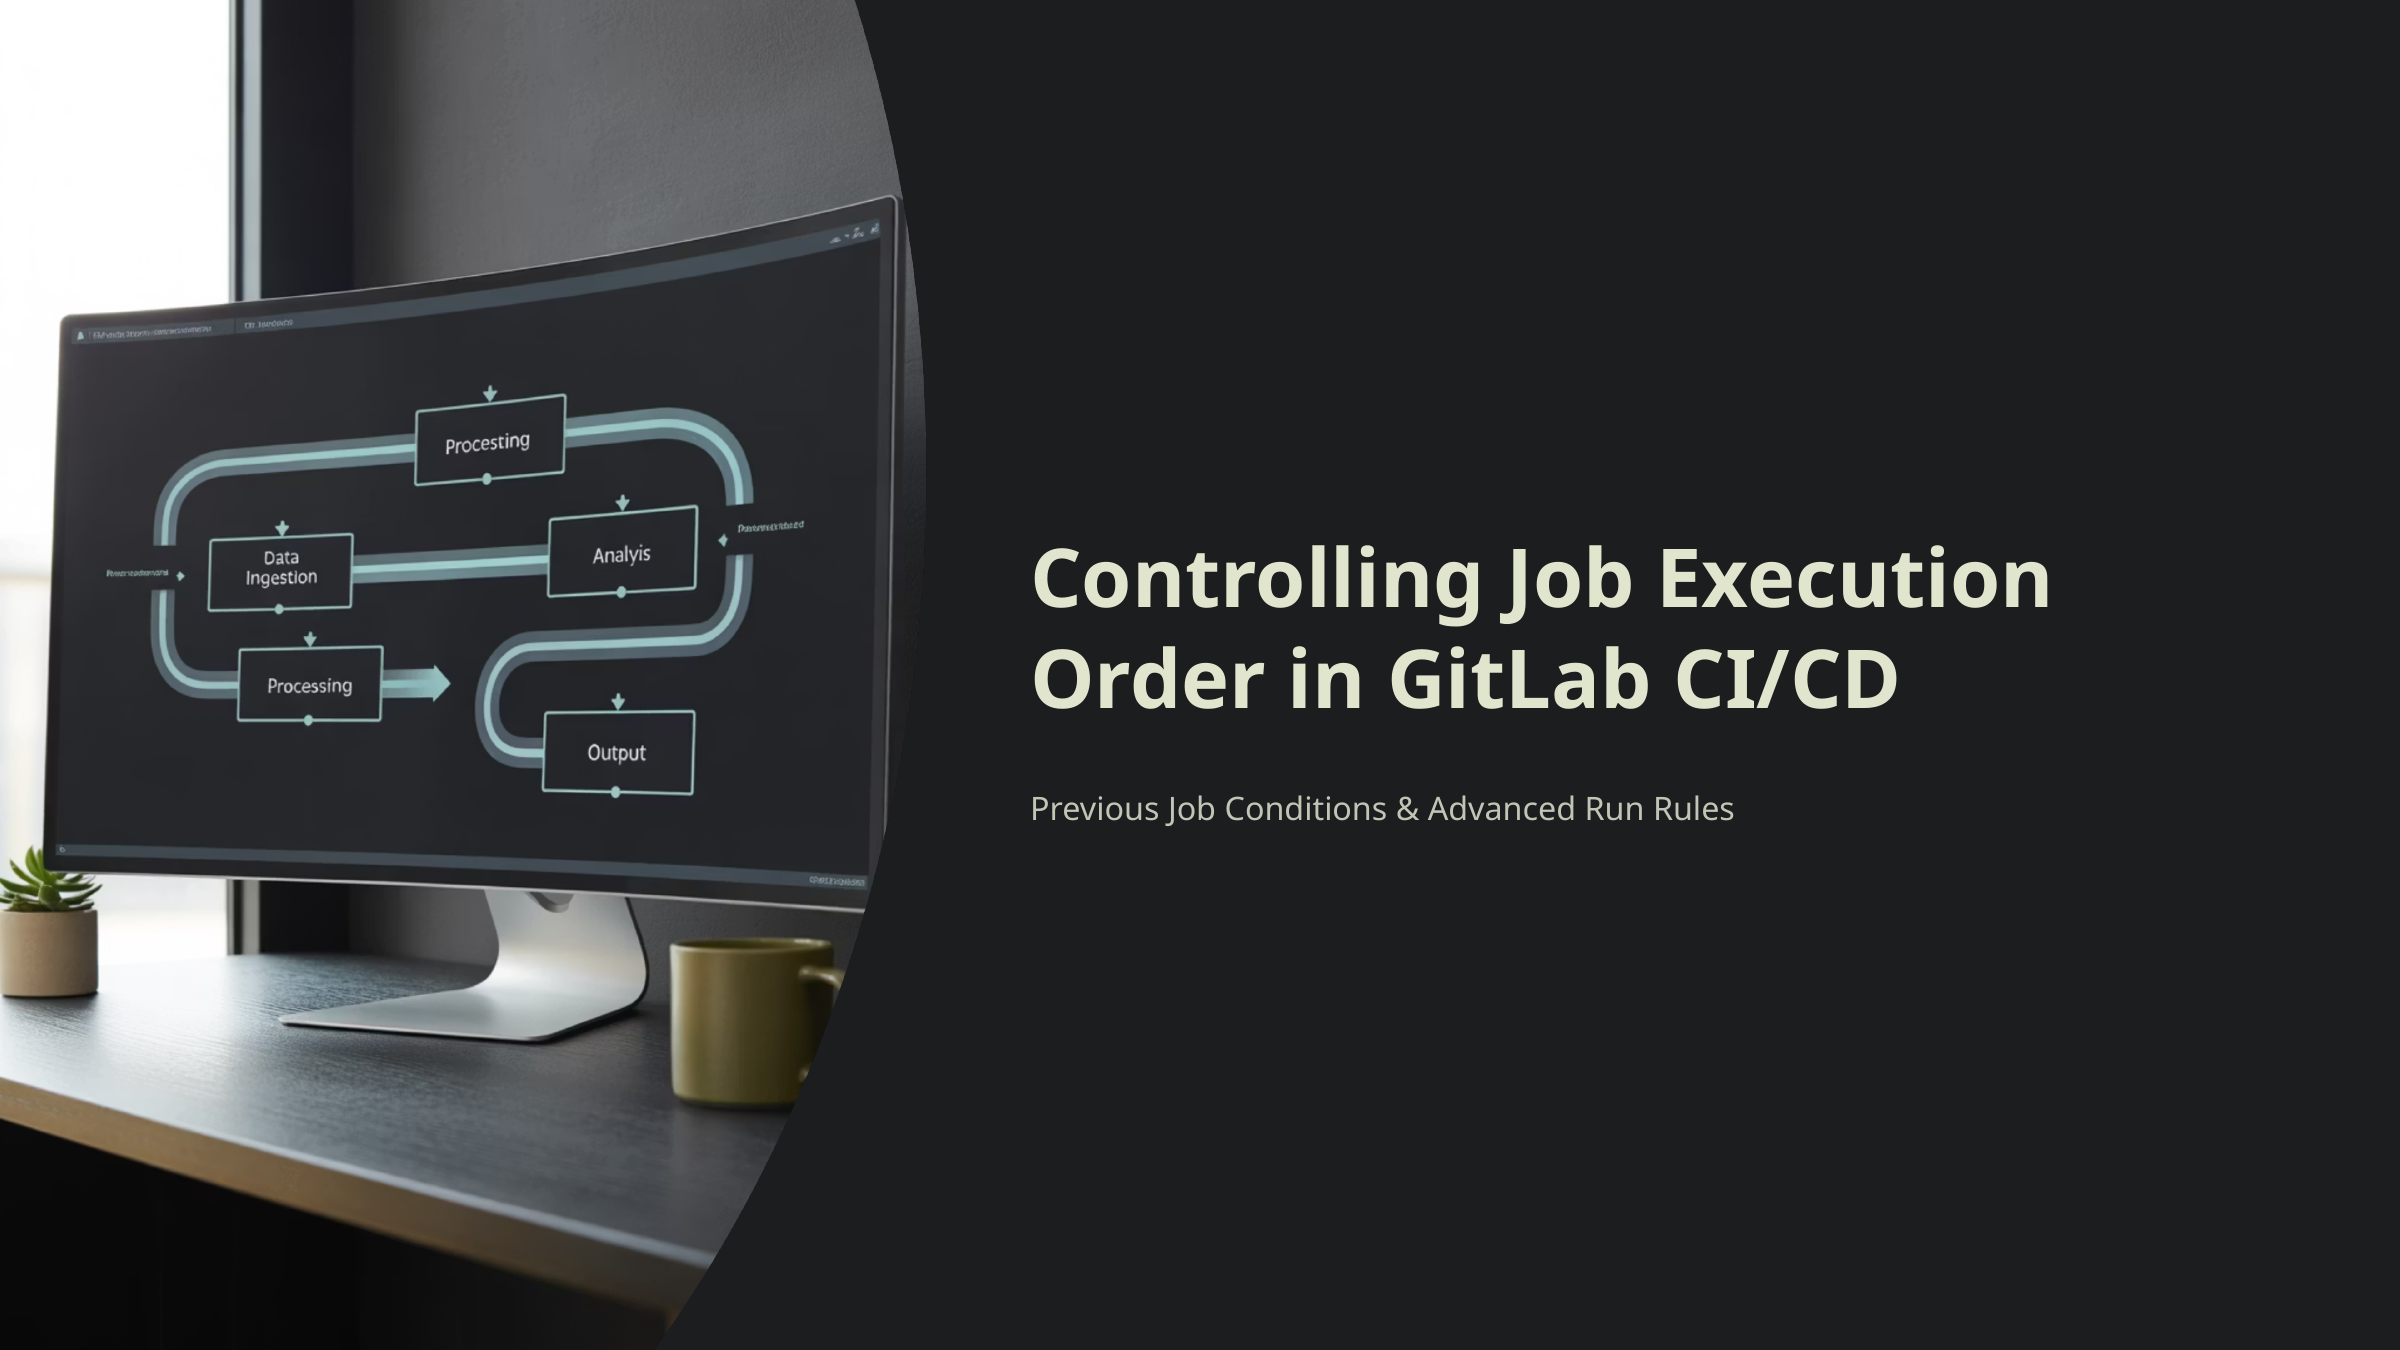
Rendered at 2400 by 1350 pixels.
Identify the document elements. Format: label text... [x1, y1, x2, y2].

text_box Previous Job Conditions & Advanced Run Rules [1030, 775, 2270, 828]
picture [0, 0, 945, 1350]
text_box Controlling Job Execution Order in GitLab CI/CD [1030, 522, 2270, 727]
